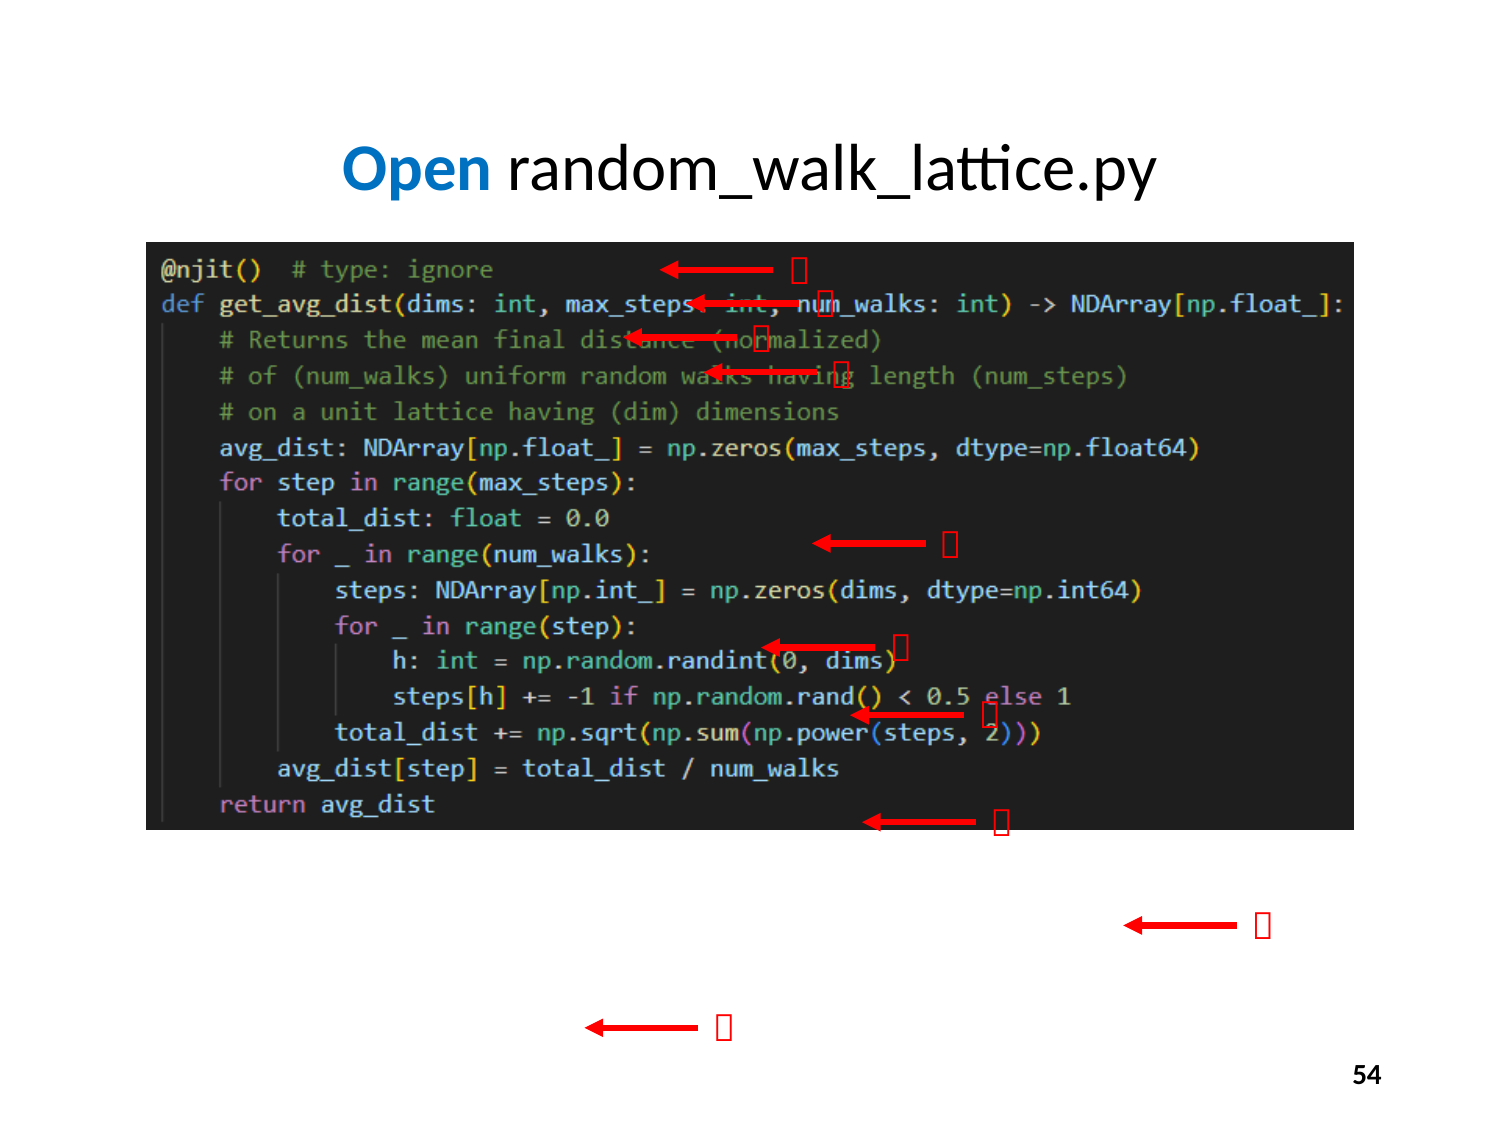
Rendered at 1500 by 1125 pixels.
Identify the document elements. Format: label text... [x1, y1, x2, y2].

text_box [850, 684, 1027, 745]
picture [146, 242, 1354, 830]
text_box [861, 791, 1039, 852]
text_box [584, 996, 762, 1058]
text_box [1123, 894, 1300, 955]
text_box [622, 307, 799, 368]
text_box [760, 616, 938, 678]
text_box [659, 239, 837, 301]
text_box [685, 273, 863, 334]
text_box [811, 513, 988, 575]
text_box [703, 343, 879, 405]
title Open random_walk_lattice.py [103, 59, 1397, 278]
slide_number 54 [1059, 1042, 1397, 1103]
